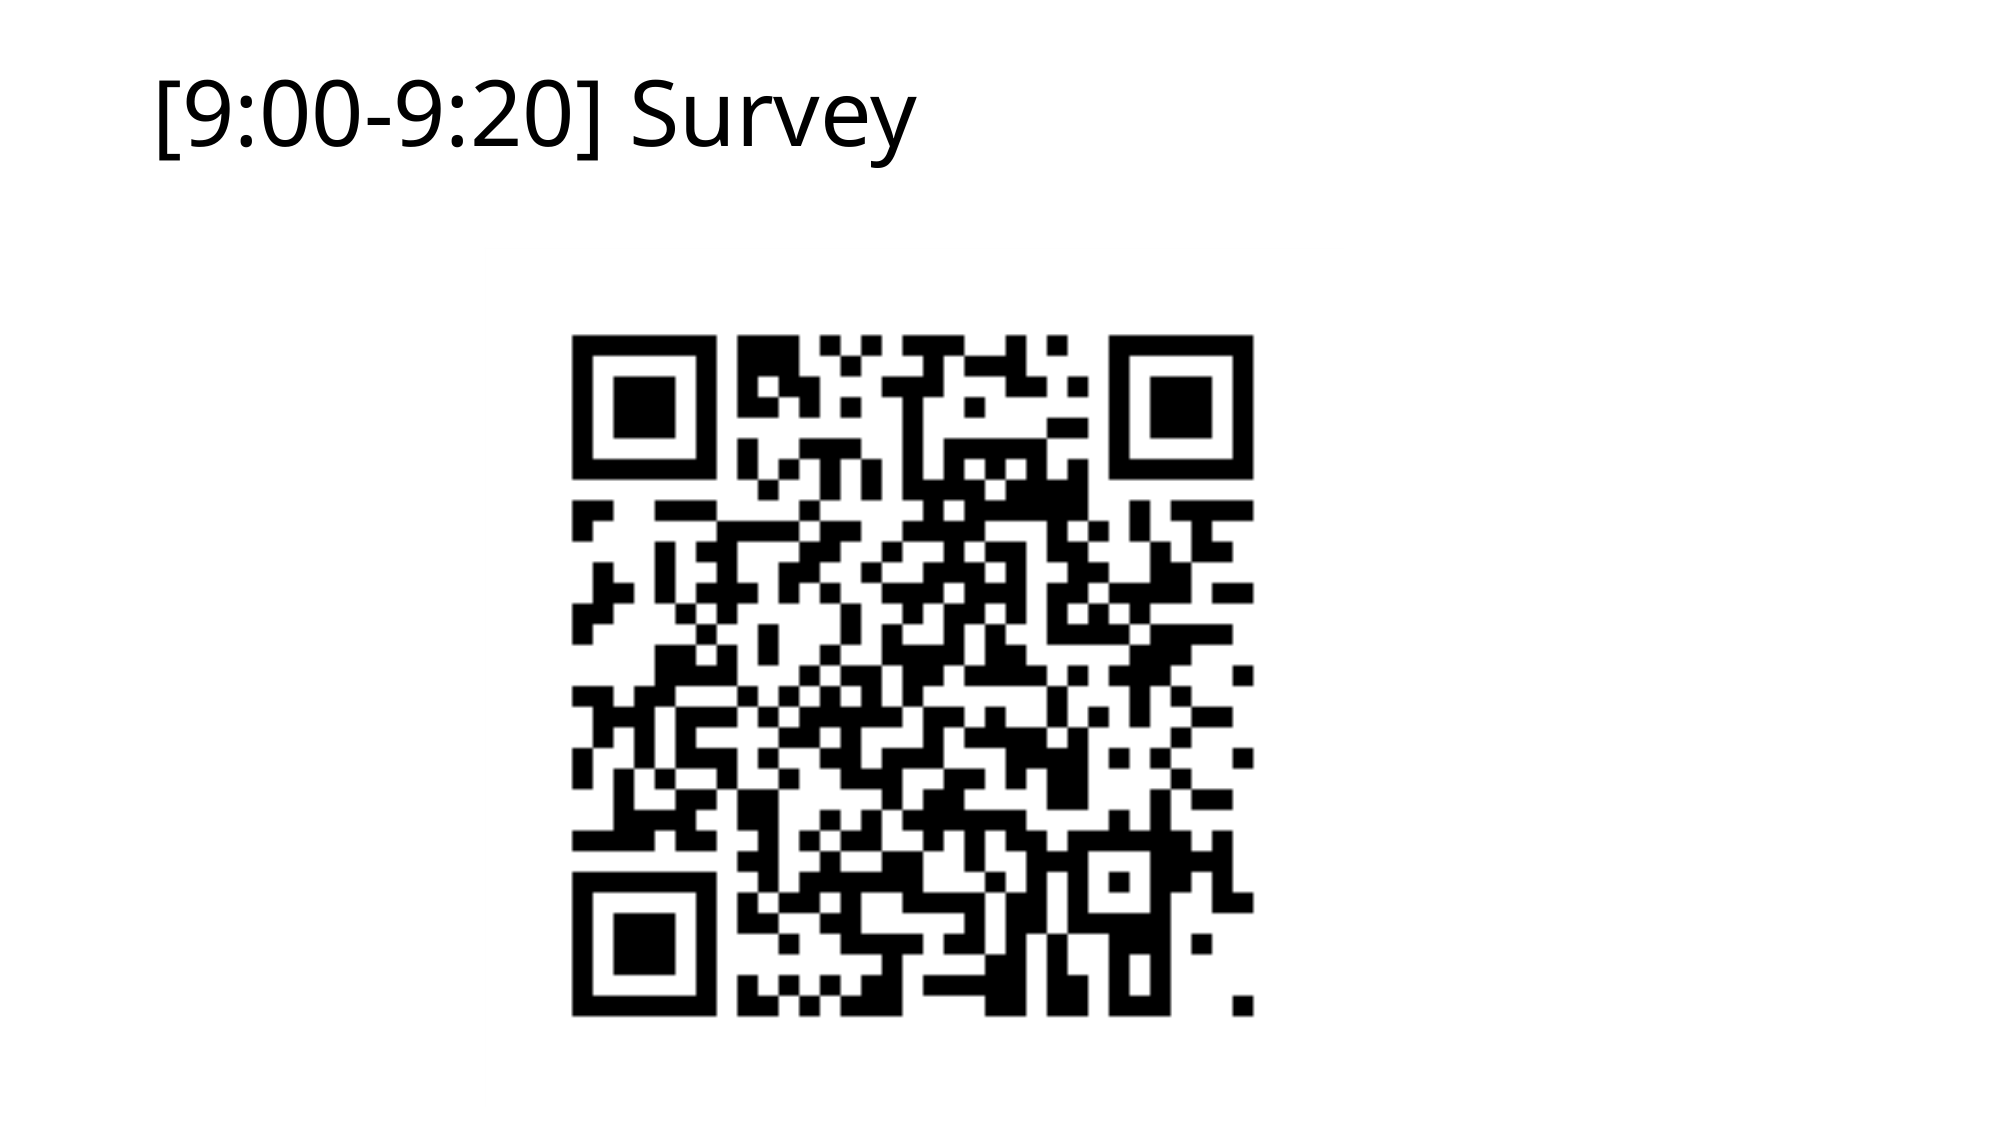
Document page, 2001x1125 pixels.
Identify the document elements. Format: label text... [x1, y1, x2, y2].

picture [484, 246, 1345, 1107]
text_box [9:00-9:20] Survey [137, 59, 1863, 278]
